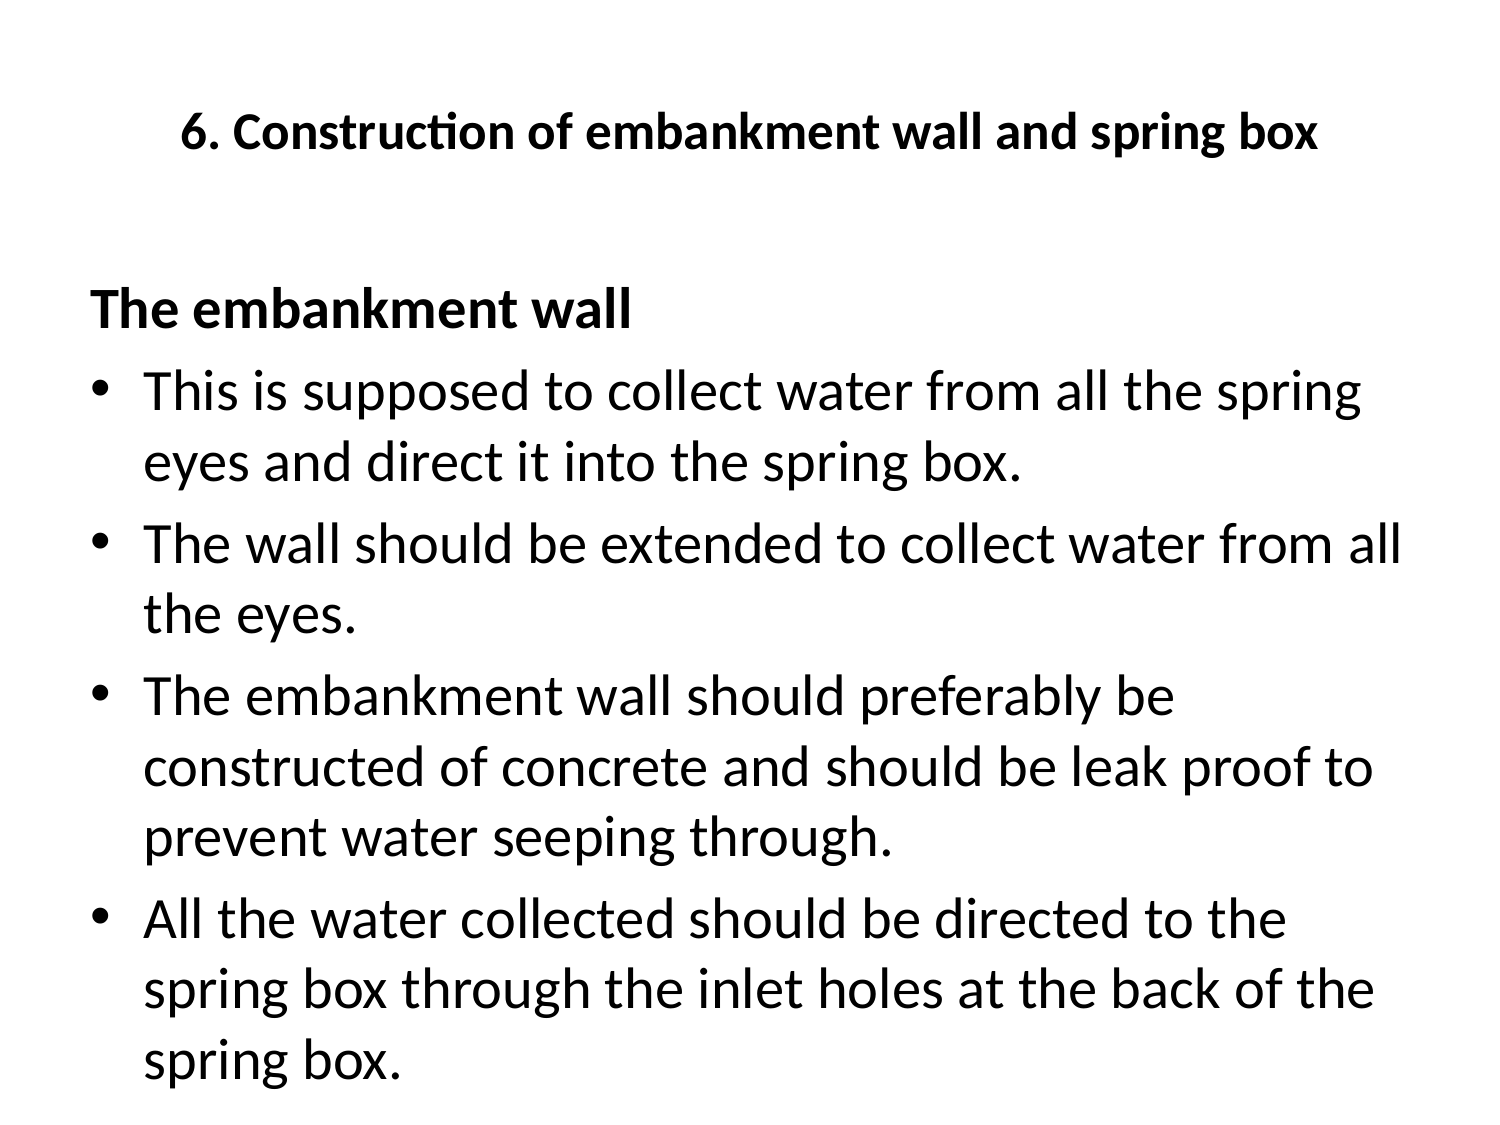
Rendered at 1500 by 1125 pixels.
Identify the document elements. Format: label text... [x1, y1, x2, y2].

title 6. Construction of embankment wall and spring box [75, 24, 1425, 233]
list The embankment wall This is supposed to collect water from all the spring eyes and direct it into the spring box. The wall should be extended to collect water from all the eyes. The embankment wall should preferably be constructed of concrete and should be leak proof to prevent water seeping through. All the water collected should be directed to the spring box through the inlet holes at the back of the spring box. [75, 262, 1450, 1100]
